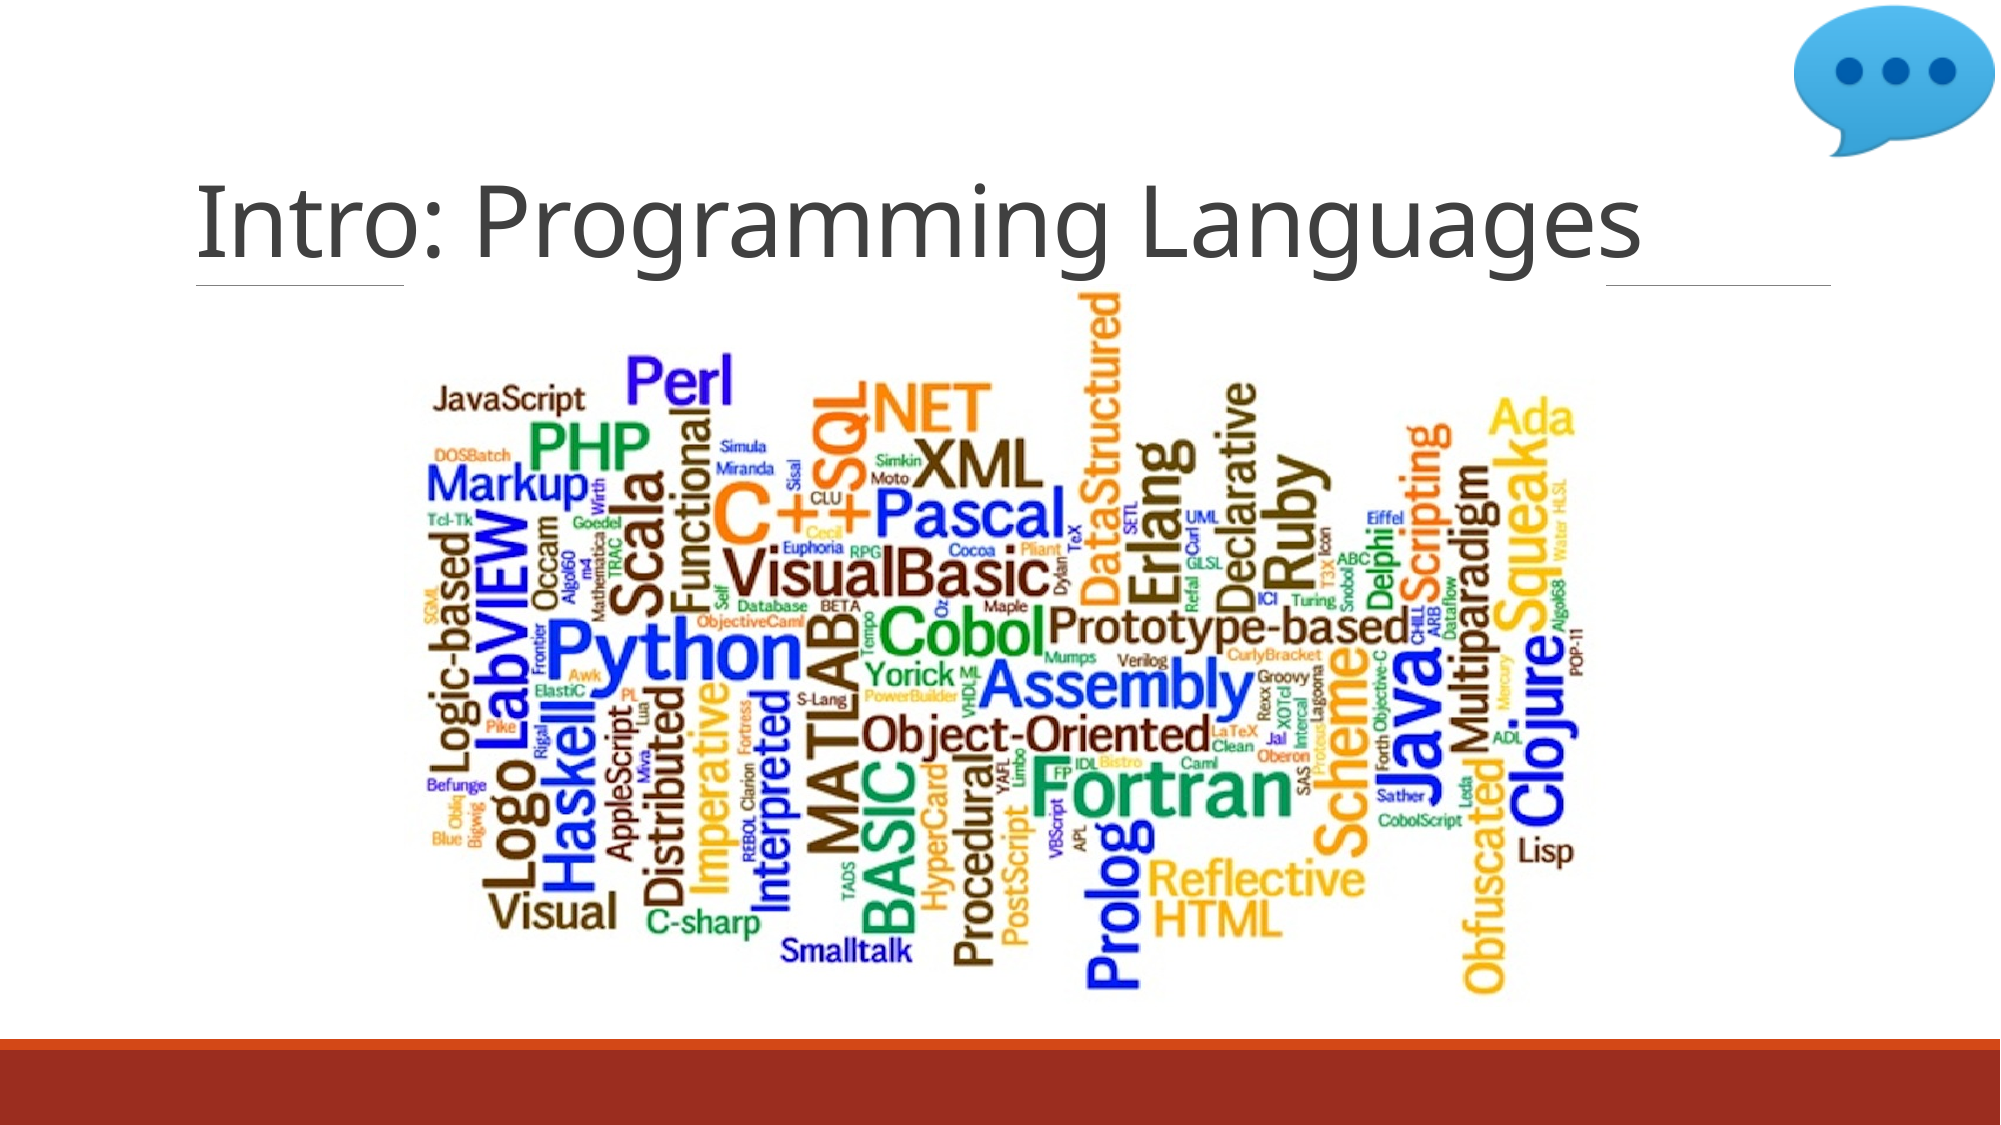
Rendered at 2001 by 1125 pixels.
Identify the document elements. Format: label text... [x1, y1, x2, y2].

picture [1794, 0, 1996, 182]
picture [404, 284, 1606, 1008]
title Intro: Programming Languages [180, 47, 1830, 285]
